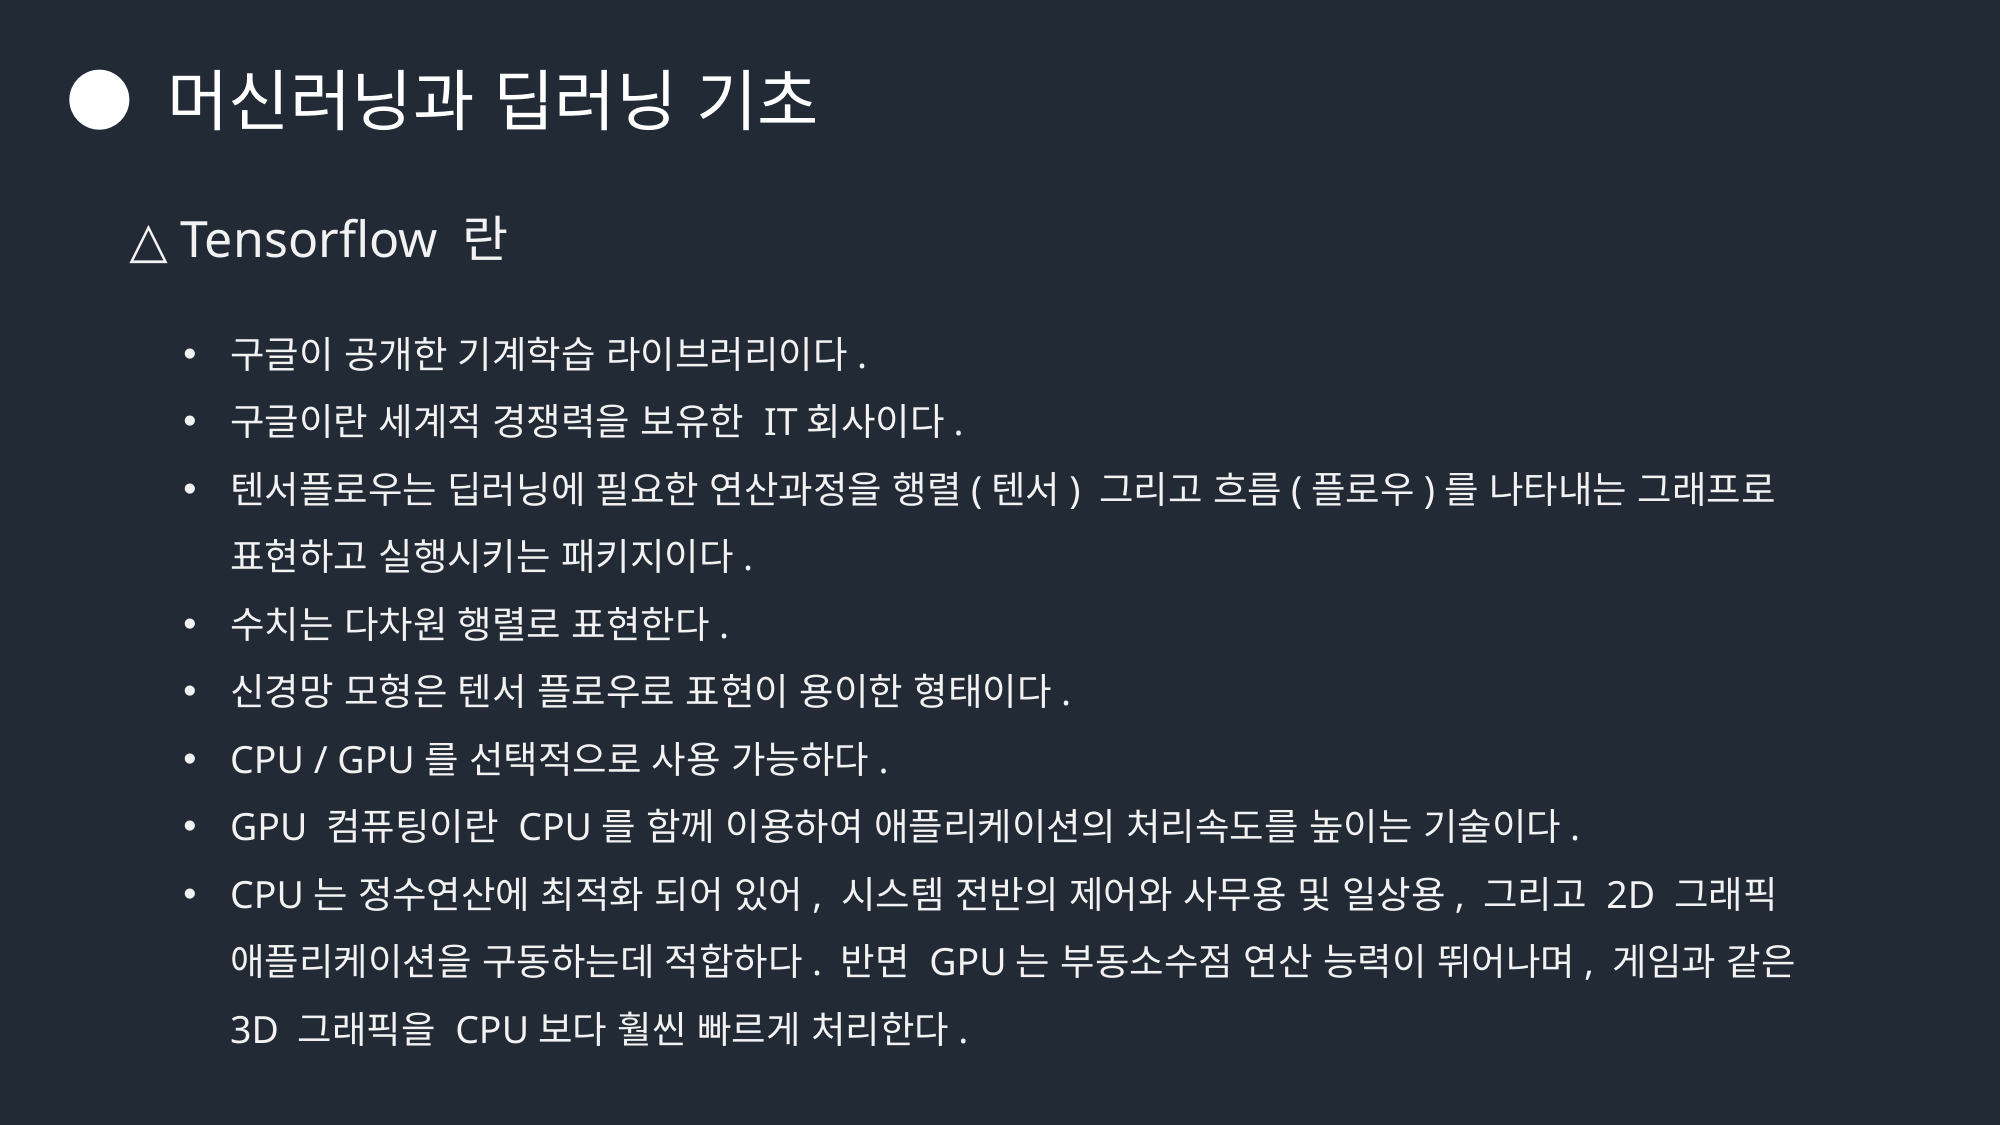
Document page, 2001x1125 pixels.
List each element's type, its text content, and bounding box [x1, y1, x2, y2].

text_box ● 머신러닝과 딥러닝 기초 [51, 51, 1415, 146]
text_box 구글이 공개한 기계학습 라이브러리이다. 구글이란 세계적 경쟁력을 보유한 IT회사이다. 텐서플로우는 딥러닝에 필요한 연산과정을 행렬(텐서) 그리고 흐름(플로우)를 나타내는 그래프로 표현하고 실행시키는 패키지이다. 수치는 다차원 행렬로 표현한다. 신경망 모형은 텐서 플로우로 표현이 용이한 형태이다. CPU / GPU를 선택적으로 사용 가능하다. GPU 컴퓨팅이란 CPU를 함께 이용하여 애플리케이션의 처리속도를 높이는 기술이다. CPU는 정수연산에 최적화 되어 있어, 시스템 전반의 제어와 사무용 및 일상용, 그리고 2D 그래픽 애플리케이션을 구동하는데 적합하다. 반면 GPU는 부동소수점 연산 능력이 뛰어나며, 게임과 같은 3D 그래픽을 CPU보다 훨씬 빠르게 처리한다. [168, 300, 1832, 1058]
text_box △ Tensorflow 란 [114, 199, 856, 275]
